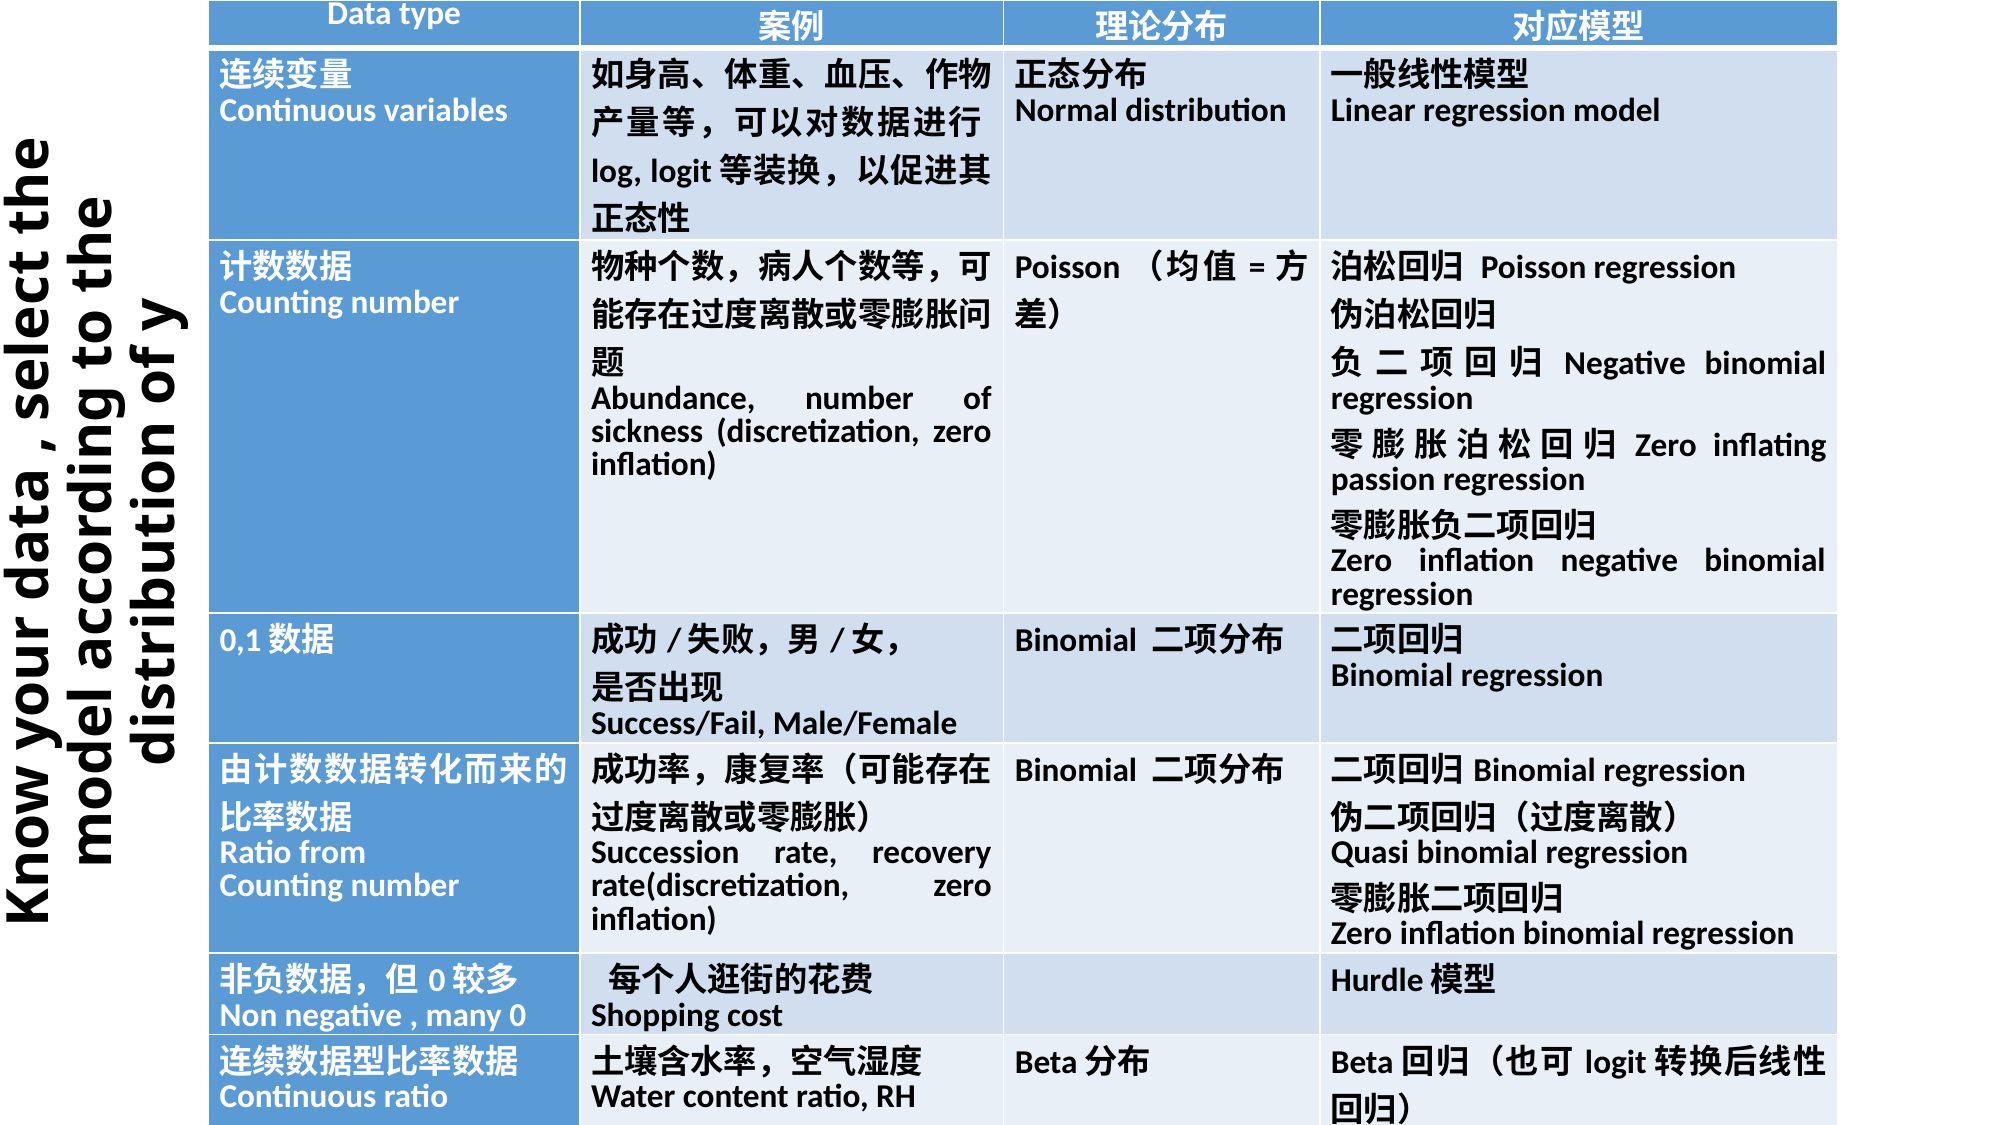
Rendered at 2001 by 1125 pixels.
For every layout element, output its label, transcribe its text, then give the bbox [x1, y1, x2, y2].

table_cell 二项回归Binomial regression 伪二项回归（过度离散） Quasi binomial regression 零膨胀二项回归 Zero inflation binomial regression [1321, 744, 1837, 952]
table_cell 物种个数，病人个数等，可能存在过度离散或零膨胀问题 Abundance, number of sickness (discretization, zero inflation) [581, 241, 1003, 612]
table_cell 正态分布 Normal distribution [1004, 51, 1319, 239]
table_cell Binomial 二项分布 [1004, 614, 1319, 742]
table_cell 成功率，康复率（可能存在过度离散或零膨胀） Succession rate, recovery rate(discretization, zero inflation) [581, 744, 1003, 952]
table_cell 二项回归 Binomial regression [1321, 614, 1837, 742]
table_cell 土壤含水率，空气湿度 Water content ratio, RH [581, 1035, 1003, 1125]
table_header 理论分布 [1004, 1, 1319, 45]
table_cell [1004, 954, 1319, 1034]
table_cell 非负数据，但0较多 Non negative , many 0 [209, 954, 579, 1034]
table_cell Hurdle模型 [1321, 954, 1837, 1034]
table_cell 连续变量 Continuous variables [209, 51, 579, 239]
table_cell 每个人逛街的花费 Shopping cost [581, 954, 1003, 1034]
table_cell 成功/失败，男/女， 是否出现 Success/Fail, Male/Female [581, 614, 1003, 742]
table_header Data type [209, 1, 579, 45]
table_header 对应模型 [1321, 1, 1837, 45]
table_cell Poisson（均值=方差） [1004, 241, 1319, 612]
table_cell 由计数数据转化而来的比率数据 Ratio from Counting number [209, 744, 579, 952]
table_cell 0,1数据 [209, 614, 579, 742]
table_cell 如身高、体重、血压、作物产量等，可以对数据进行log, logit等装换，以促进其正态性 [581, 51, 1003, 239]
table_cell 一般线性模型 Linear regression model [1321, 51, 1837, 239]
table_cell Beta回归（也可logit转换后线性回归） [1321, 1035, 1837, 1125]
table_cell Binomial 二项分布 [1004, 744, 1319, 952]
table_cell Beta分布 [1004, 1035, 1319, 1125]
title Know your data , select the model according to the distribution of y [59, 23, 126, 1042]
table_cell 连续数据型比率数据 Continuous ratio [209, 1035, 579, 1125]
table_header 案例 [581, 1, 1003, 45]
table_cell 计数数据 Counting number [209, 241, 579, 612]
table_cell 泊松回归 Poisson regression 伪泊松回归 负二项回归Negative binomial regression 零膨胀泊松回归Zero inflating passion regression 零膨胀负二项回归 Zero inflation negative binomial regression [1321, 241, 1837, 612]
